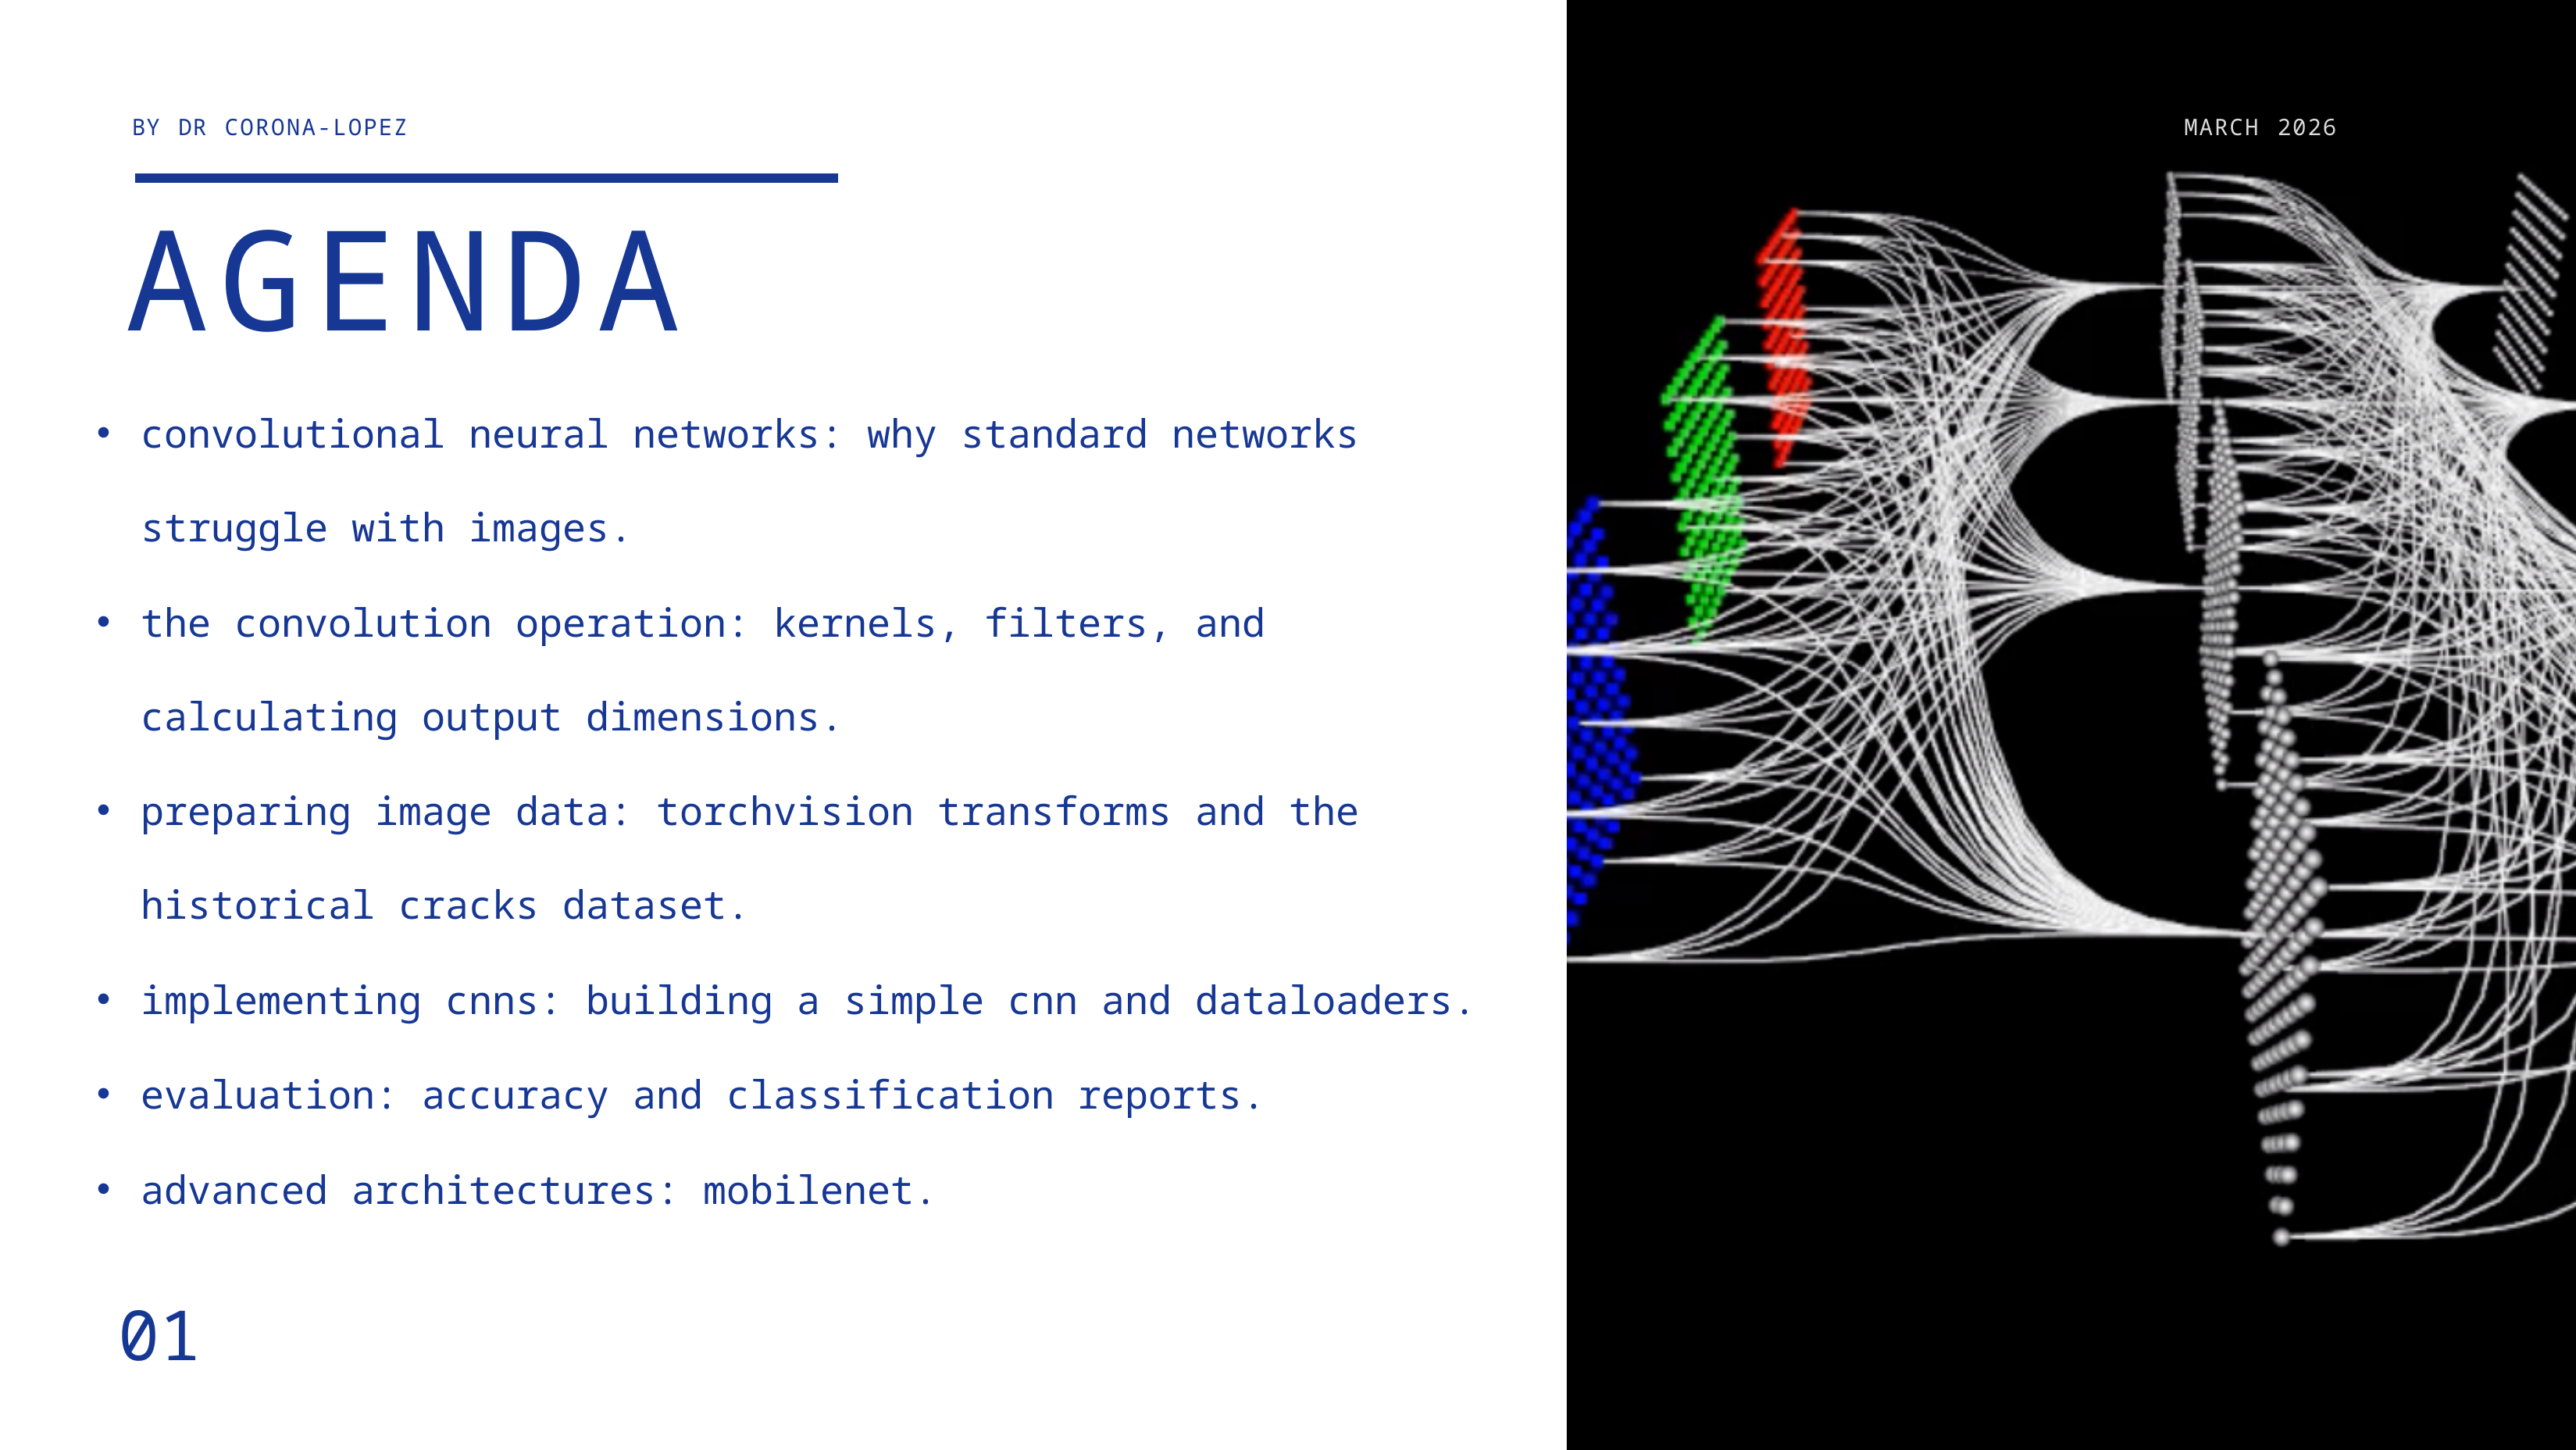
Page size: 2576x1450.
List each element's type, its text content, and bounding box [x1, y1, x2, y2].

text_box convolutional neural networks: why standard networks struggle with images. the convolution operation: kernels, filters, and calculating output dimensions. preparing image data: torchvision transforms and the historical cracks dataset. implementing cnns: building a simple cnn and dataloaders. evaluation: accuracy and classification reports. advanced architectures: mobilenet. [96, 360, 1483, 1212]
list AGENDA [96, 143, 800, 360]
text_box BY DR CORONA-LOPEZ [130, 111, 428, 141]
text_box 01 [116, 1288, 209, 1374]
picture [1566, 0, 2576, 1450]
